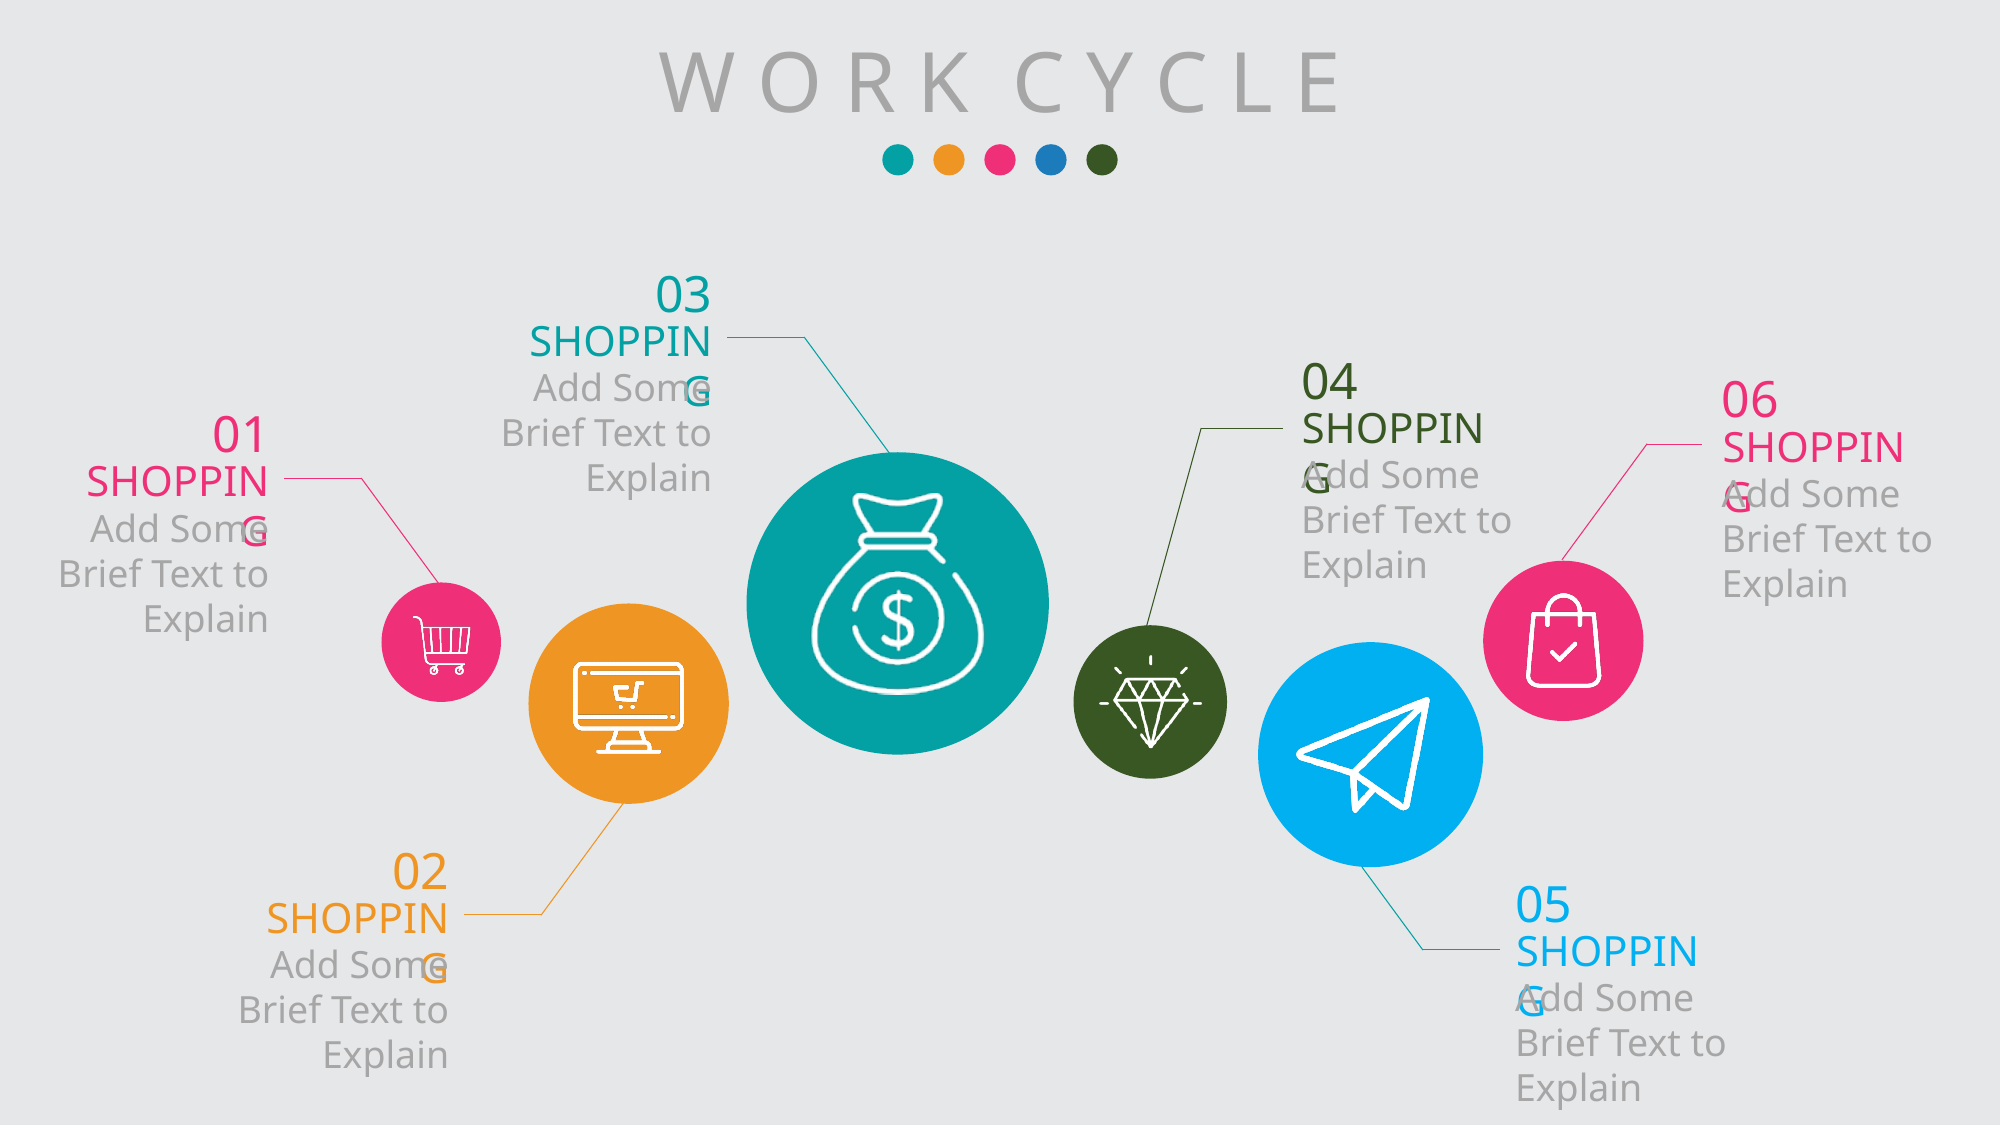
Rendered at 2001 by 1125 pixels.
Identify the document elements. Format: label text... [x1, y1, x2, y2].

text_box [1562, 443, 1703, 560]
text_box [1706, 360, 1981, 569]
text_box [10, 395, 285, 740]
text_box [453, 254, 728, 463]
text_box [1482, 559, 1645, 723]
picture [1099, 650, 1202, 753]
text_box [527, 602, 730, 805]
text_box [745, 451, 1050, 756]
picture [1516, 593, 1611, 688]
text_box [285, 477, 447, 594]
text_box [728, 336, 890, 453]
picture [573, 652, 684, 763]
picture [412, 616, 471, 675]
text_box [882, 144, 1118, 176]
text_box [1361, 867, 1500, 951]
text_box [1500, 865, 1774, 1074]
text_box [1072, 624, 1229, 780]
text_box [380, 581, 502, 703]
picture [1297, 698, 1429, 812]
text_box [190, 832, 464, 1041]
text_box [1142, 428, 1284, 641]
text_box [463, 799, 627, 916]
picture [797, 493, 999, 695]
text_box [1286, 342, 1560, 551]
text_box [1257, 641, 1485, 868]
text_box W O R K C Y C L E [402, 21, 1597, 137]
